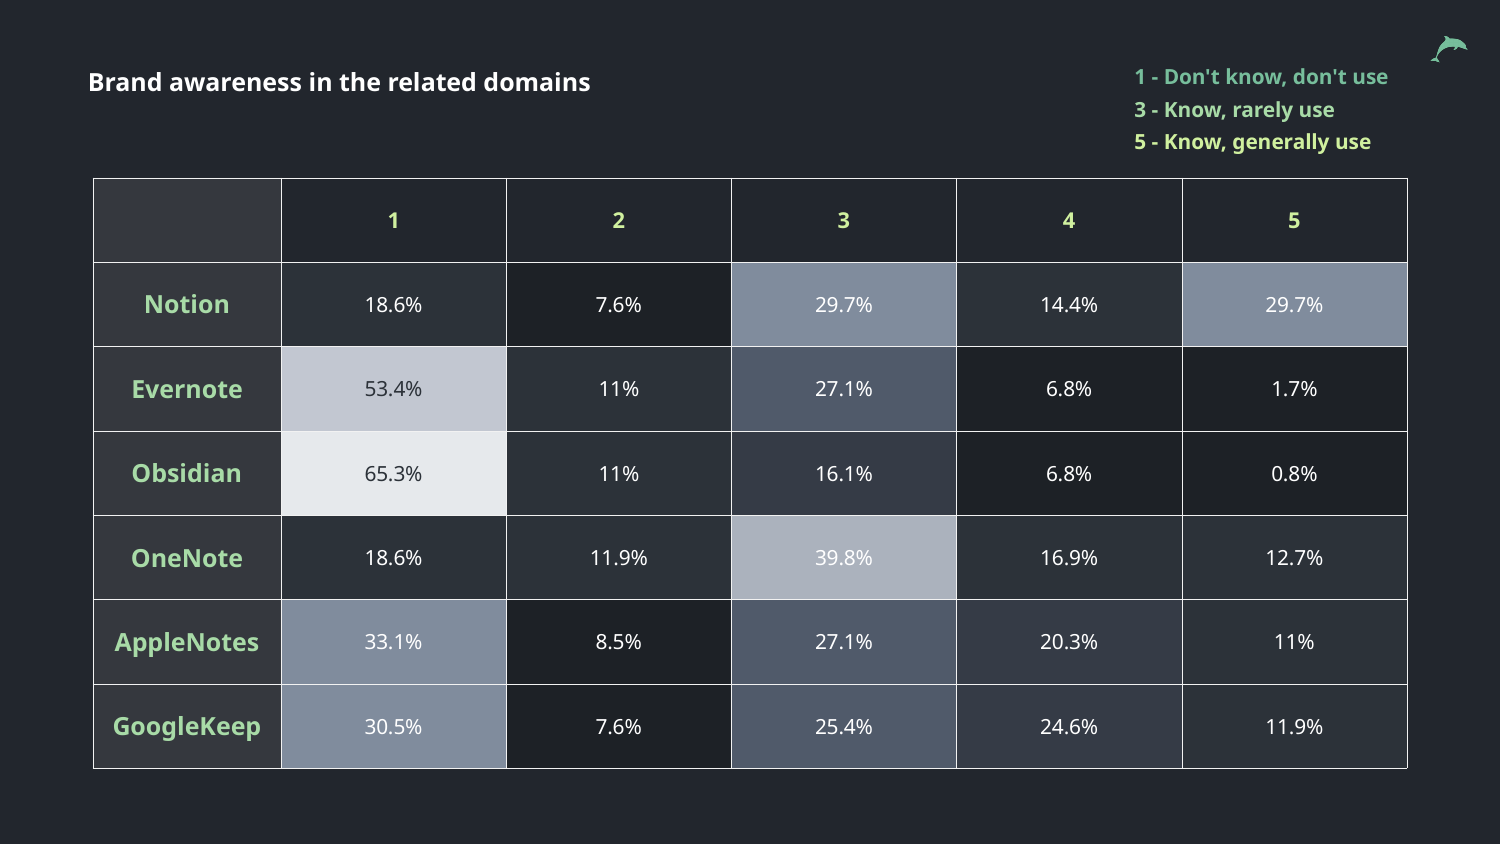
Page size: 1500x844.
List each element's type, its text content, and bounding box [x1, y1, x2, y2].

table_cell 11% [507, 432, 731, 515]
table_cell Evernote [94, 347, 281, 431]
table_cell 12.7% [1183, 516, 1407, 599]
table_cell 6.8% [957, 432, 1182, 515]
table_cell 7.6% [507, 685, 731, 768]
table_cell AppleNotes [94, 600, 281, 684]
table_header 5 [1183, 179, 1407, 262]
table_cell Notion [94, 263, 281, 346]
table_header 3 [732, 179, 956, 262]
table_cell 11.9% [507, 516, 731, 599]
table_cell 11% [1183, 600, 1407, 684]
table_cell 20.3% [957, 600, 1182, 684]
table_cell 16.1% [732, 432, 956, 515]
table_cell OneNote [94, 516, 281, 599]
table_cell 27.1% [732, 347, 956, 431]
table_cell 29.7% [1183, 263, 1407, 346]
table_cell 14.4% [957, 263, 1182, 346]
table_cell 53.4% [282, 347, 506, 431]
text_box 1 - Don't know, don't use 3 - Know, rarely use 5 - Know, generally use [1119, 49, 1450, 162]
table_cell 7.6% [507, 263, 731, 346]
table_cell 16.9% [957, 516, 1182, 599]
table_cell 11% [507, 347, 731, 431]
table_cell 29.7% [732, 263, 956, 346]
table_header [94, 179, 281, 262]
table_header 1 [282, 179, 506, 262]
table_cell 33.1% [282, 600, 506, 684]
table_cell 27.1% [732, 600, 956, 684]
table_cell 24.6% [957, 685, 1182, 768]
table_cell GoogleKeep [94, 685, 281, 768]
table_cell 0.8% [1183, 432, 1407, 515]
table_cell 25.4% [732, 685, 956, 768]
table_header 4 [957, 179, 1182, 262]
table_cell 39.8% [732, 516, 956, 599]
picture [1430, 36, 1469, 63]
table_cell 8.5% [507, 600, 731, 684]
table_cell 18.6% [282, 263, 506, 346]
table_cell 18.6% [282, 516, 506, 599]
table_header 2 [507, 179, 731, 262]
table_cell 1.7% [1183, 347, 1407, 431]
table_cell 6.8% [957, 347, 1182, 431]
table_cell 65.3% [282, 432, 506, 515]
table_cell 11.9% [1183, 685, 1407, 768]
table_cell 30.5% [282, 685, 506, 768]
table_cell Obsidian [94, 432, 281, 515]
text_box Brand awareness in the related domains [73, 49, 644, 104]
